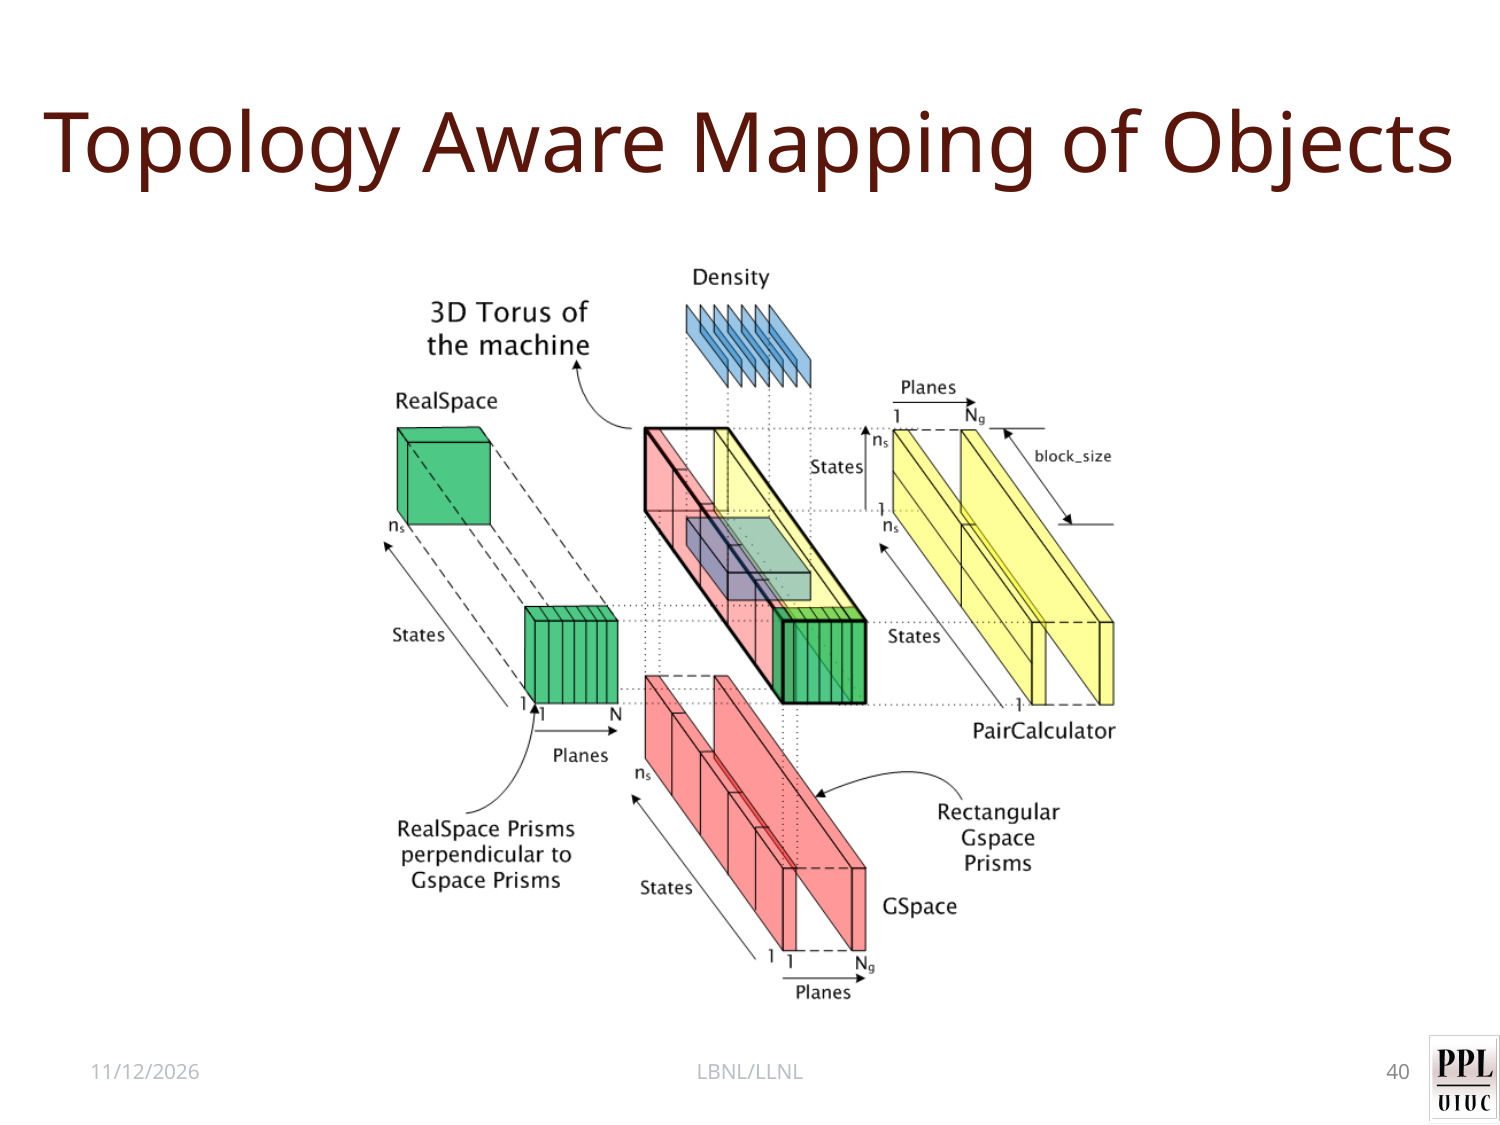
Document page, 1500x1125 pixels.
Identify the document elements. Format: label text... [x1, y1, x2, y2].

footer LBNL/LLNL [512, 1042, 988, 1103]
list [383, 261, 1117, 1006]
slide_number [75, 1042, 425, 1103]
picture [1425, 1032, 1500, 1125]
slide_number 40 [1074, 1042, 1425, 1103]
title Topology Aware Mapping of Objects [0, 45, 1500, 233]
